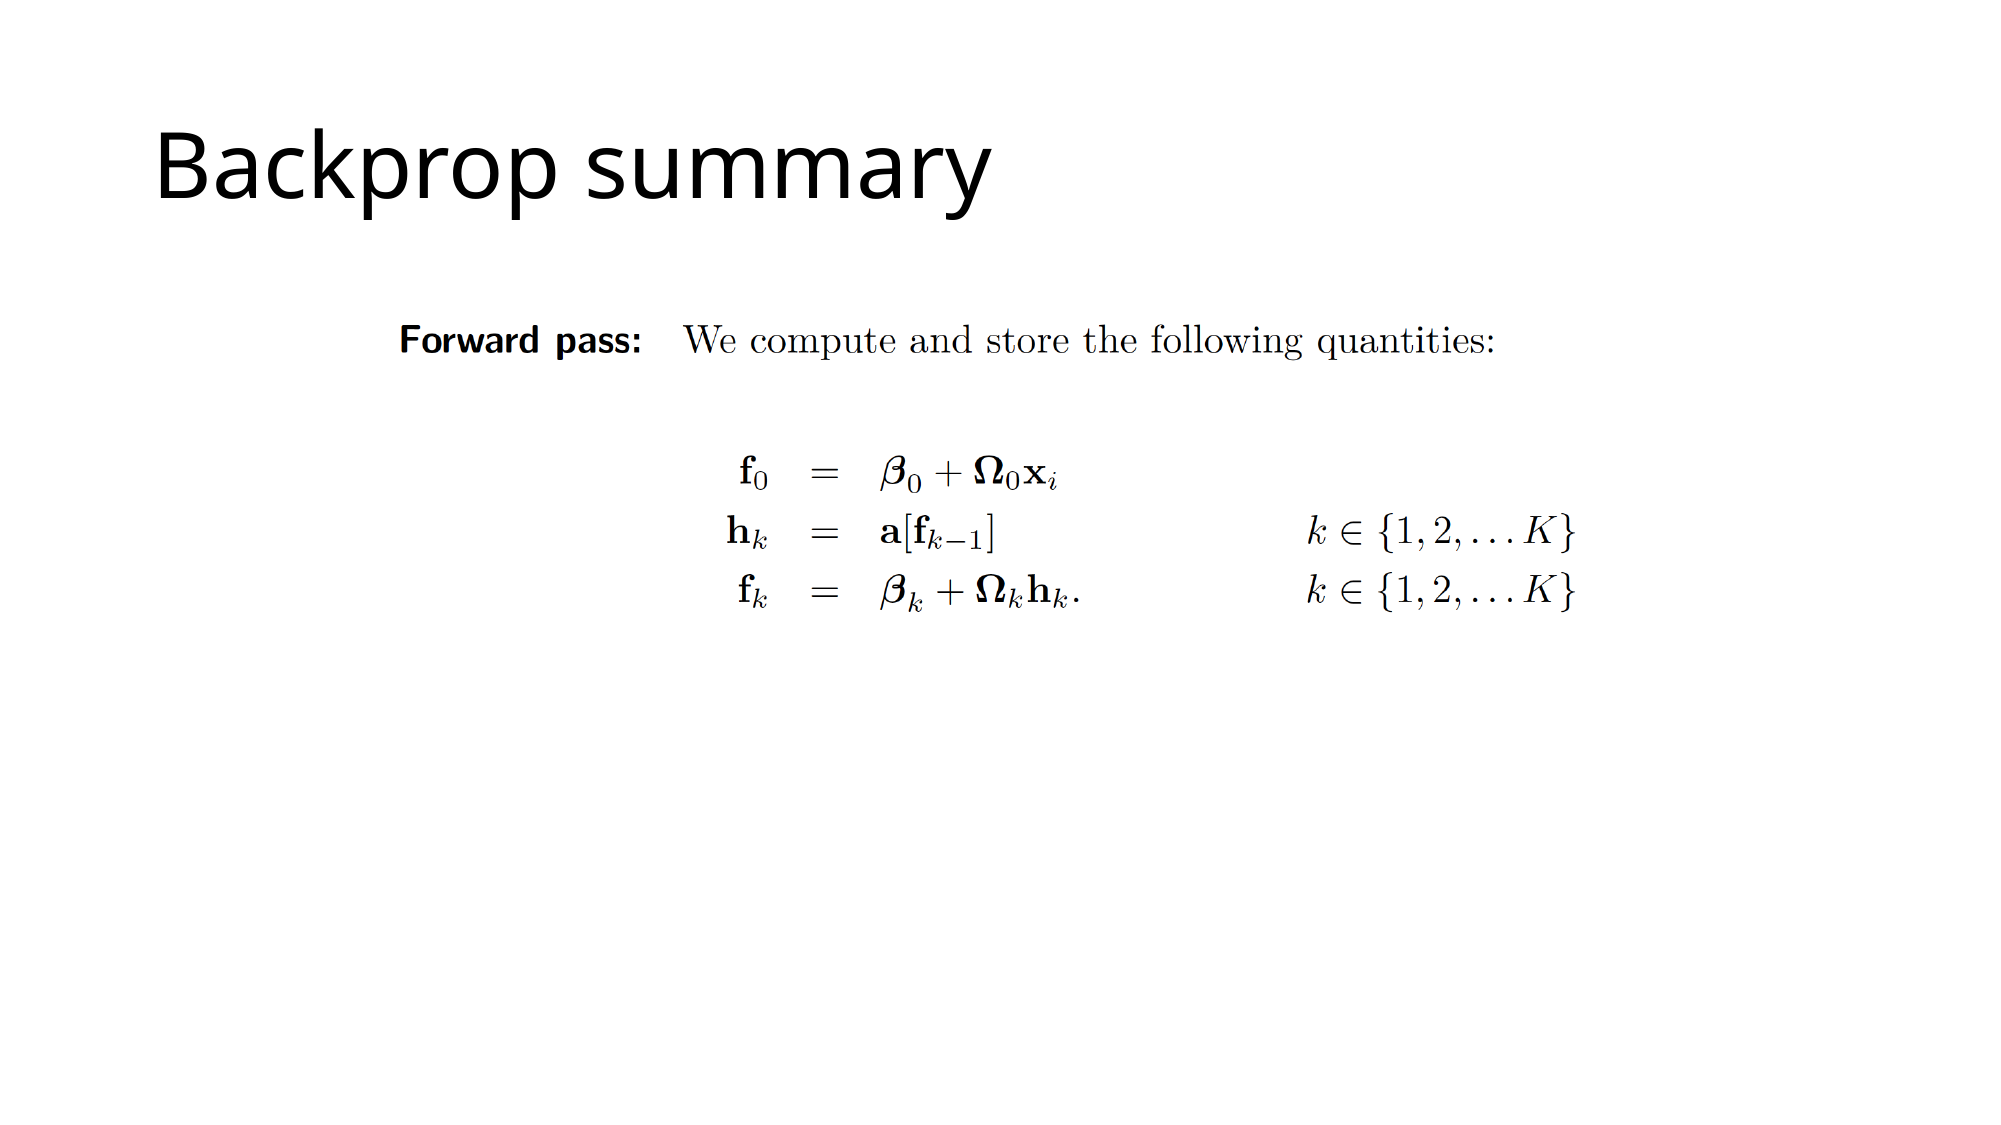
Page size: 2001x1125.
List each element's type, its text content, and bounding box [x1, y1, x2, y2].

picture [362, 297, 1638, 651]
title Backprop summary [137, 59, 1863, 278]
